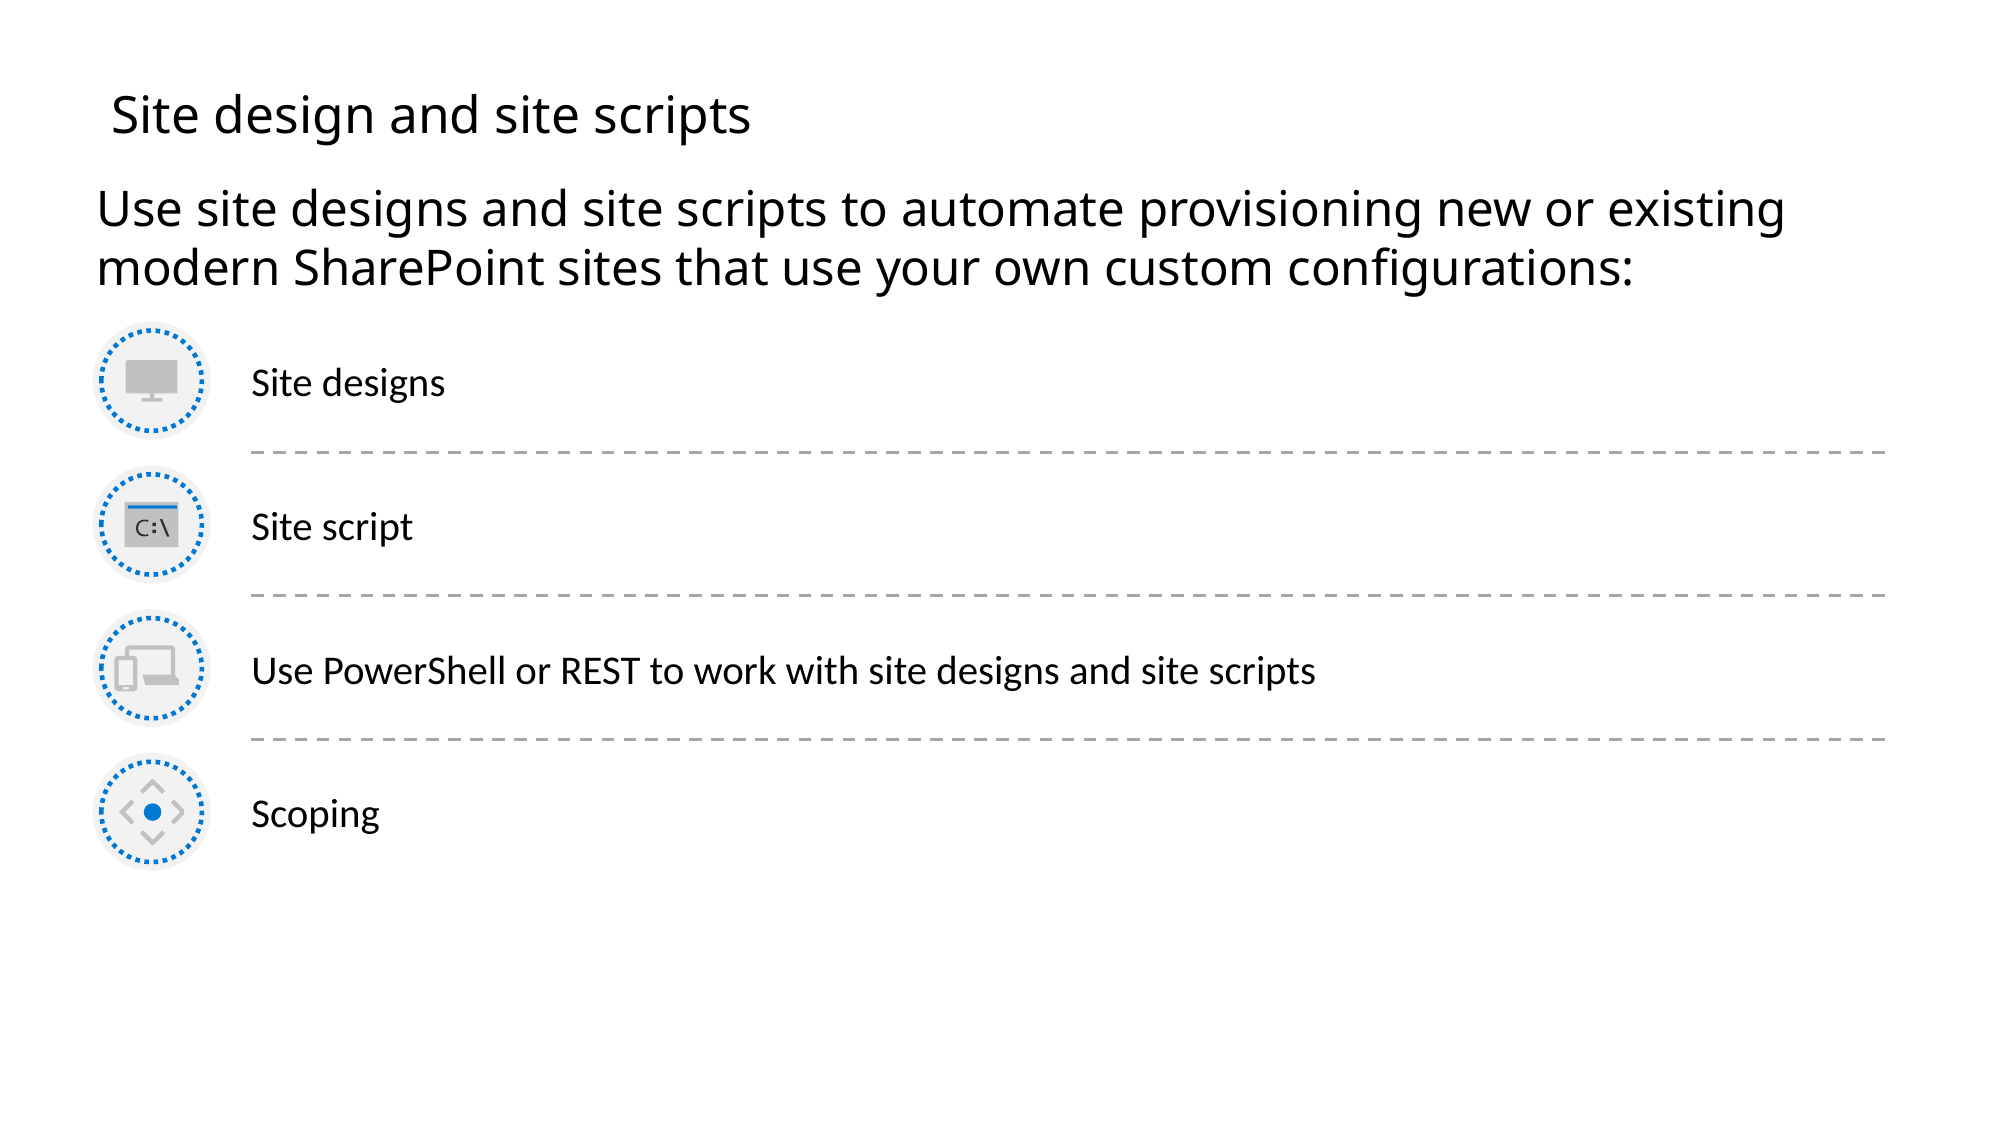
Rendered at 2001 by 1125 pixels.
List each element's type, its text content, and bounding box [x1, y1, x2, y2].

title Site design and site scripts [96, 81, 1904, 153]
text_box Use site designs and site scripts to automate provisioning new or existing modern SharePoint sites that use your own custom configurations: [96, 177, 1904, 296]
text_box Site designs [251, 355, 1904, 405]
picture [92, 752, 211, 871]
picture [92, 321, 211, 440]
picture [92, 608, 211, 727]
text_box Use PowerShell or REST to work with site designs and site scripts [251, 643, 1904, 693]
picture [92, 465, 211, 584]
text_box Site script [251, 499, 1904, 549]
text_box Scoping [251, 786, 1904, 836]
